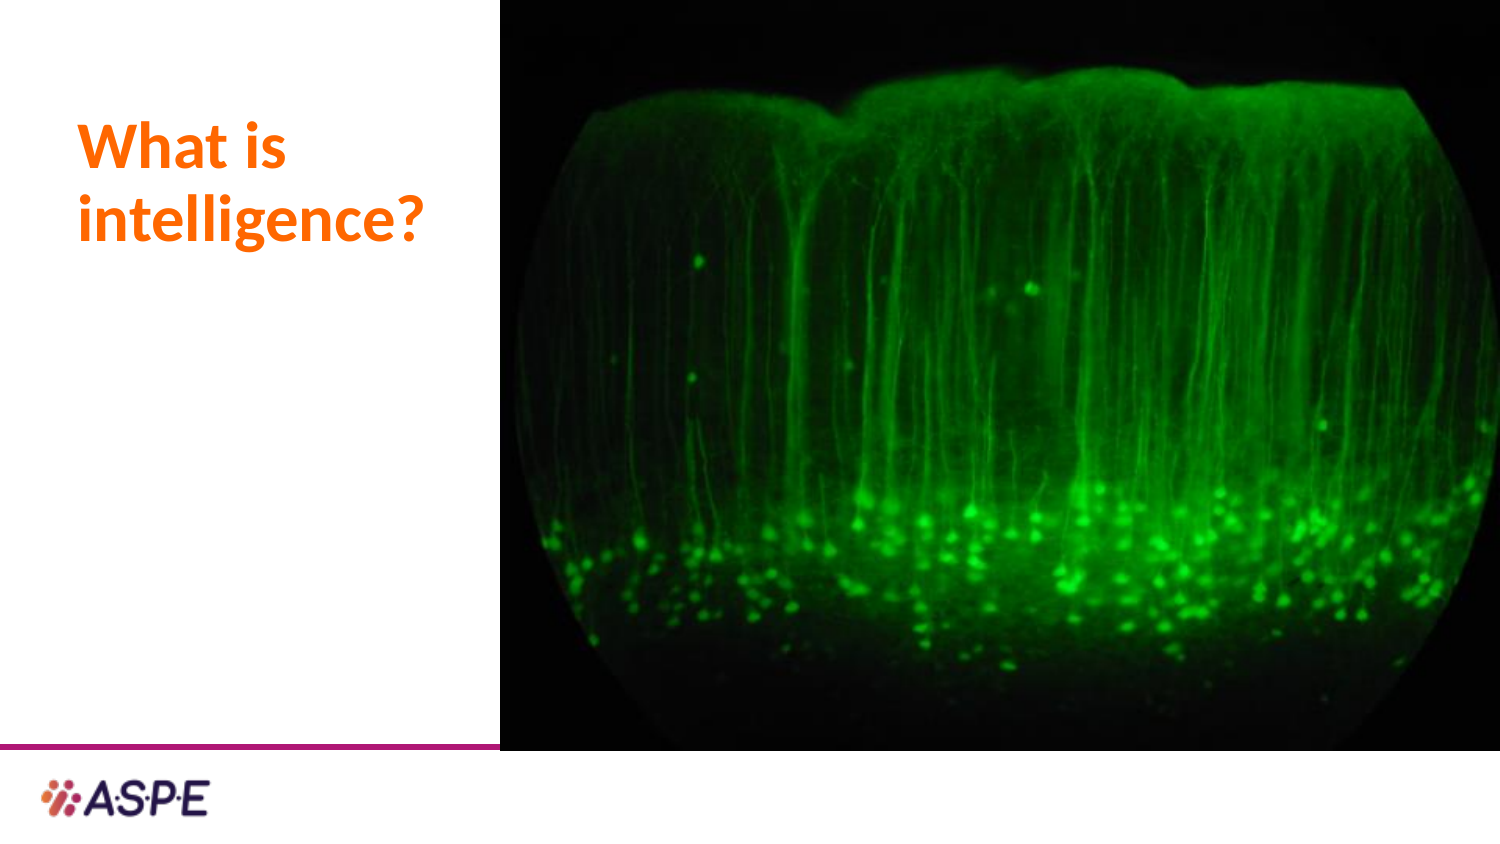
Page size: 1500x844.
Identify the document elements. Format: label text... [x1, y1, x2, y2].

picture [37, 776, 213, 822]
title What is intelligence? [62, 44, 450, 322]
picture [499, 0, 1500, 751]
